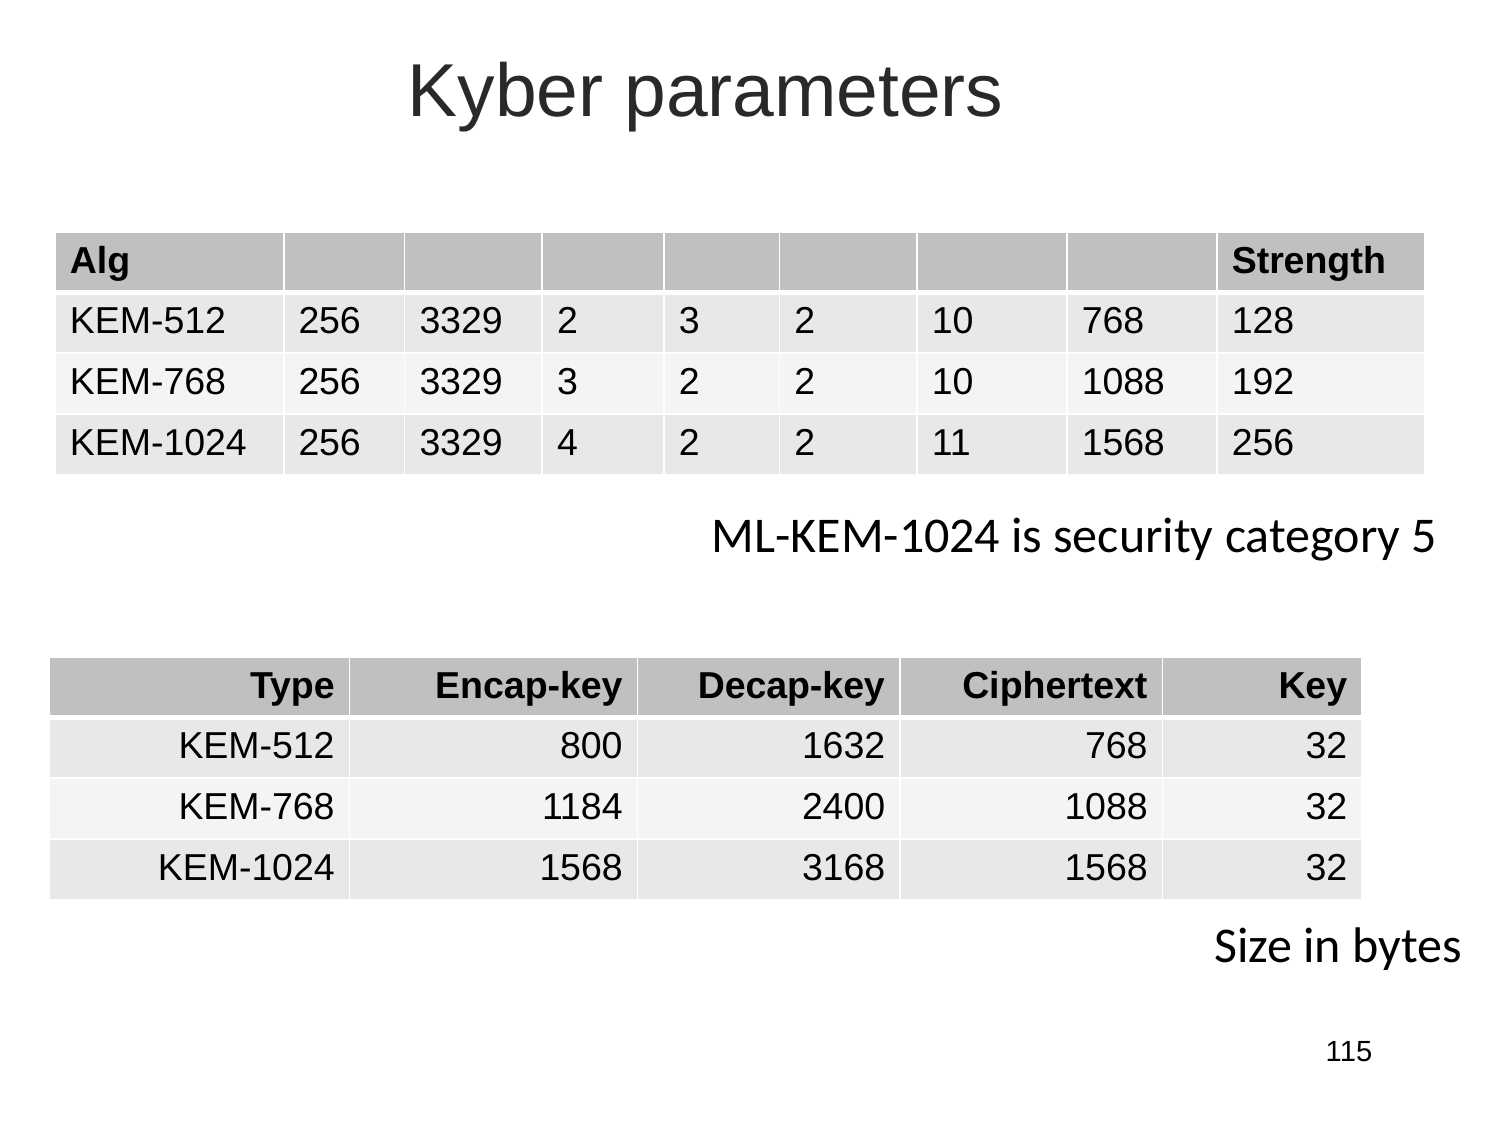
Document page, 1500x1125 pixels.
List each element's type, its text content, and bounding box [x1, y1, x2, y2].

table_cell 1568 [350, 840, 637, 899]
table_cell 3168 [638, 840, 899, 899]
table_header Type [50, 658, 349, 715]
table_header Key [1163, 658, 1361, 715]
table_cell 1184 [350, 779, 637, 838]
text_box Size in bytes [837, 912, 1463, 988]
text_box Kyber parameters [180, 42, 1232, 141]
table_cell 2400 [638, 779, 899, 838]
table_header Encap-key [350, 658, 637, 715]
table_header Decap-key [638, 658, 899, 715]
table_cell 1632 [638, 720, 899, 777]
table_cell KEM-768 [50, 779, 349, 838]
table_cell 800 [350, 720, 637, 777]
table_header Ciphertext [901, 658, 1162, 715]
table_cell 32 [1163, 840, 1361, 899]
table_cell 32 [1163, 779, 1361, 838]
slide_number 115 [1074, 1024, 1388, 1101]
table_cell 768 [901, 720, 1162, 777]
table_cell KEM-512 [50, 720, 349, 777]
table_cell 32 [1163, 720, 1361, 777]
table_cell 1088 [901, 779, 1162, 838]
text_box ML-KEM-1024 is security category 5 [599, 502, 1438, 578]
table_cell KEM-1024 [50, 840, 349, 899]
table_cell 1568 [901, 840, 1162, 899]
